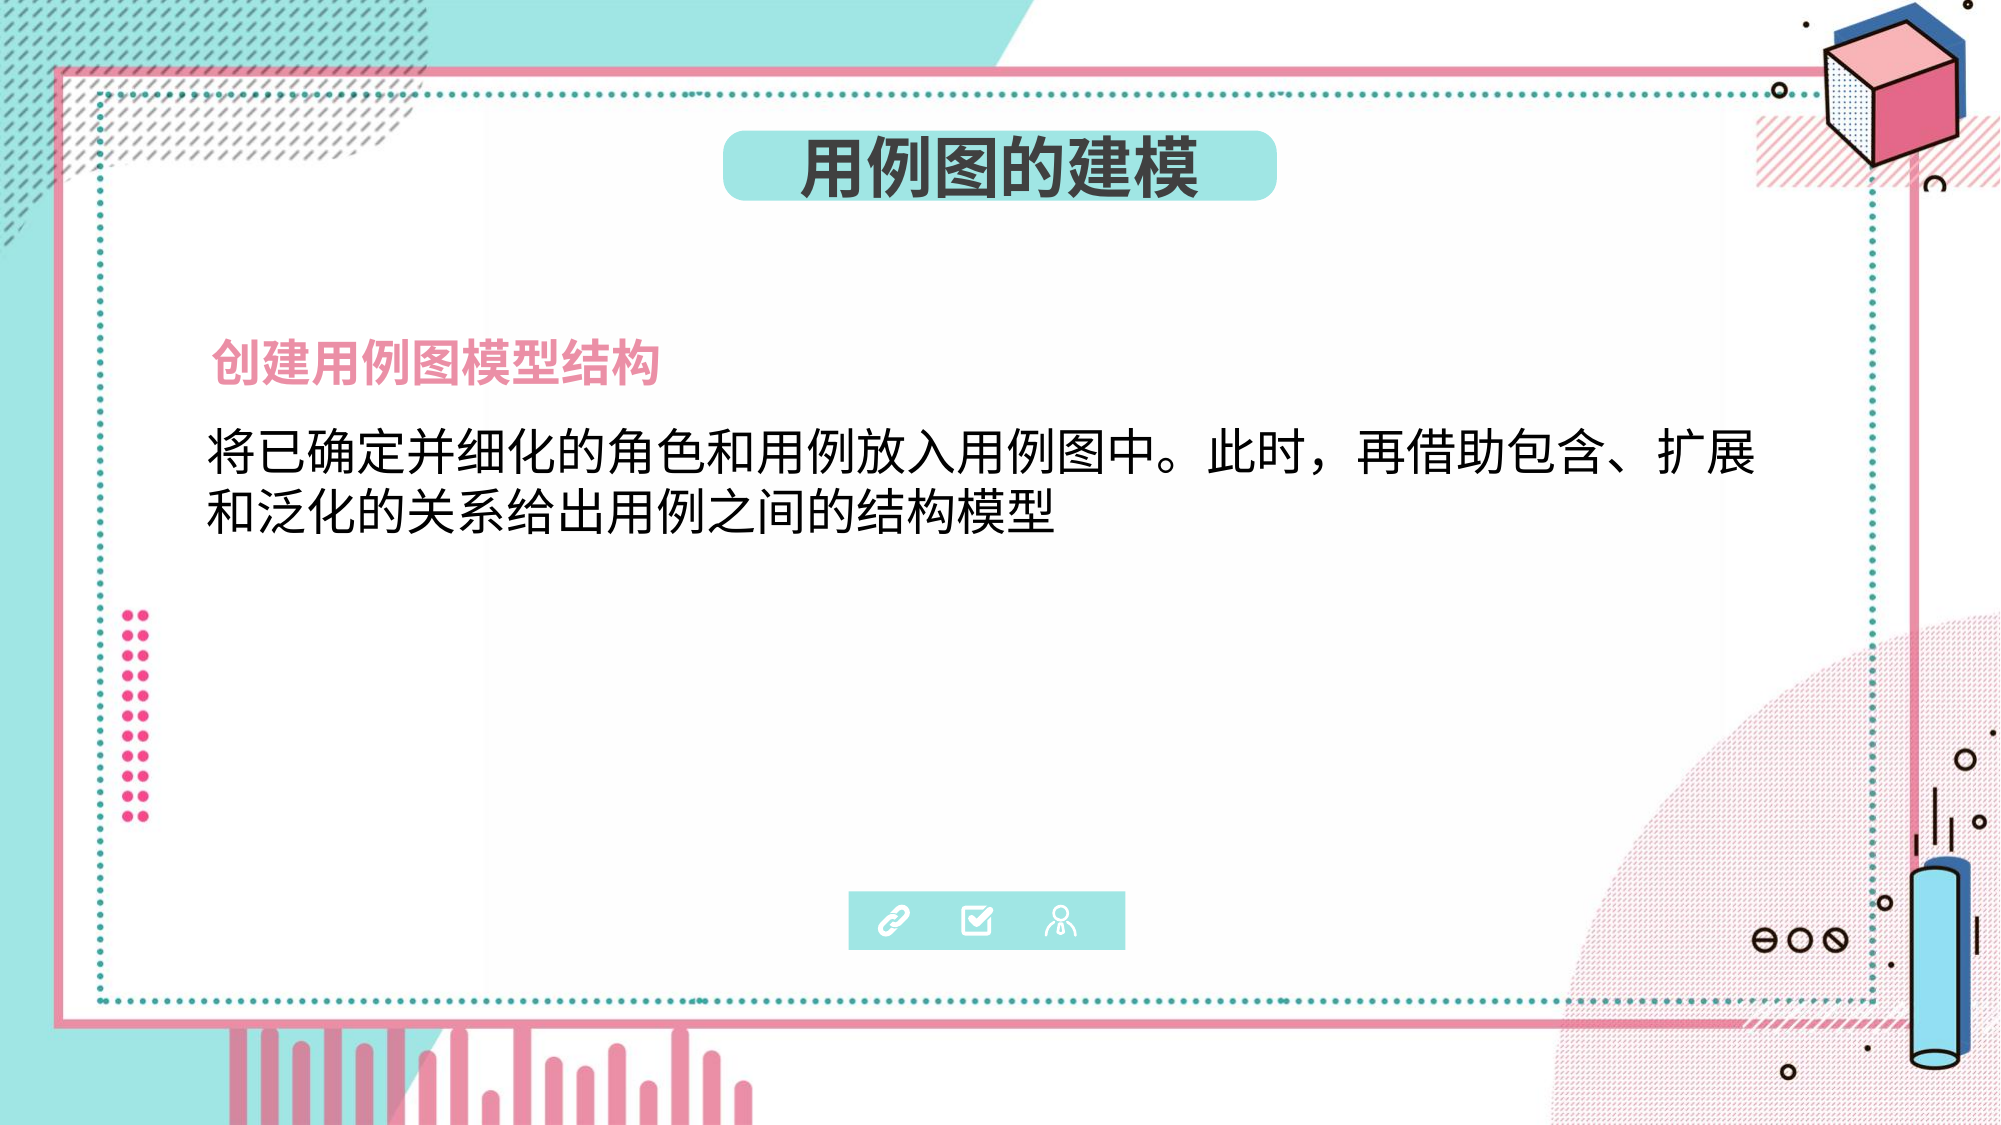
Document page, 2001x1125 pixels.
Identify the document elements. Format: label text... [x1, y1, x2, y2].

picture [0, 0, 2001, 1125]
text_box 用例图的建模 [722, 129, 1278, 202]
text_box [848, 891, 1126, 950]
text_box 创建用例图模型结构 [196, 324, 677, 400]
text_box 将已确定并细化的角色和用例放入用例图中。此时，再借助包含、扩展和泛化的关系给出用例之间的结构模型 [191, 413, 1810, 549]
